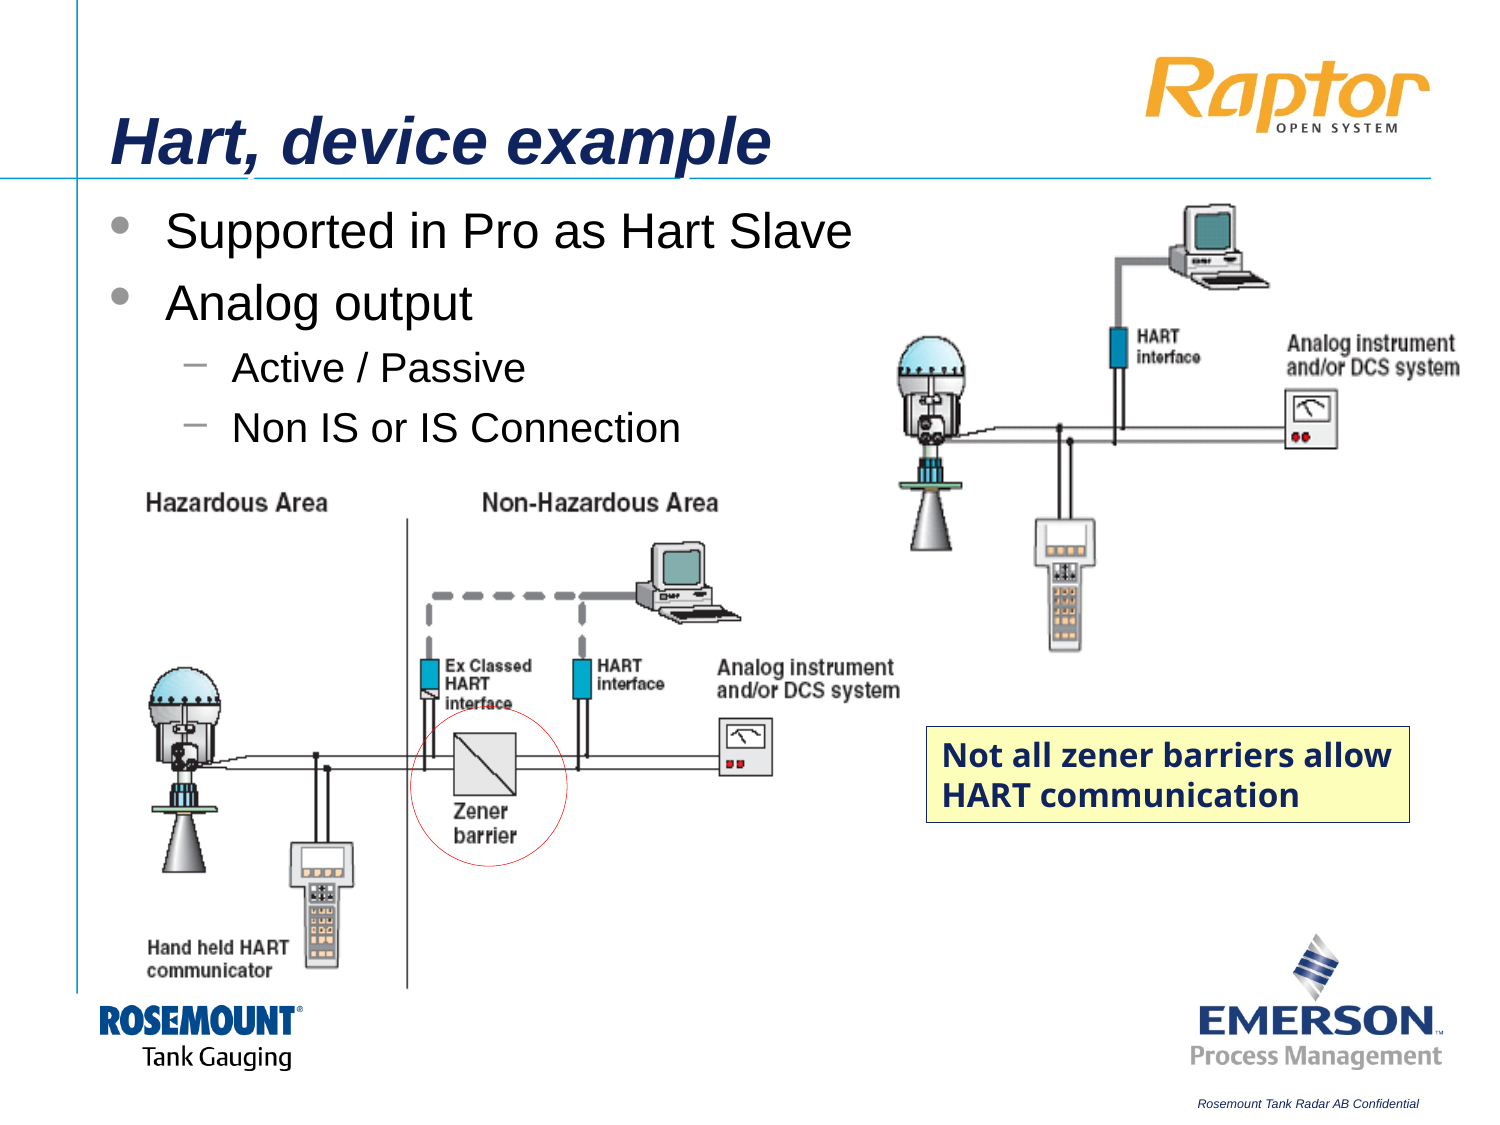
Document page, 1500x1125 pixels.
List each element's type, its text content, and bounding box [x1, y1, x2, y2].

text_box Not all zener barriers allow HART communication [926, 726, 1410, 822]
picture [1173, 944, 1461, 1098]
picture [93, 468, 922, 999]
title Hart, device example [95, 66, 1342, 186]
list Supported in Pro as Hart Slave Analog output Active / Passive Non IS or IS Connection [93, 197, 885, 468]
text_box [890, 187, 1477, 658]
list Supported in Pro as Hart Slave Analog output Active / Passive Non IS or IS Connection [926, 666, 1463, 944]
picture [1139, 54, 1436, 135]
picture [100, 1005, 303, 1071]
text_box [46, 214, 561, 270]
